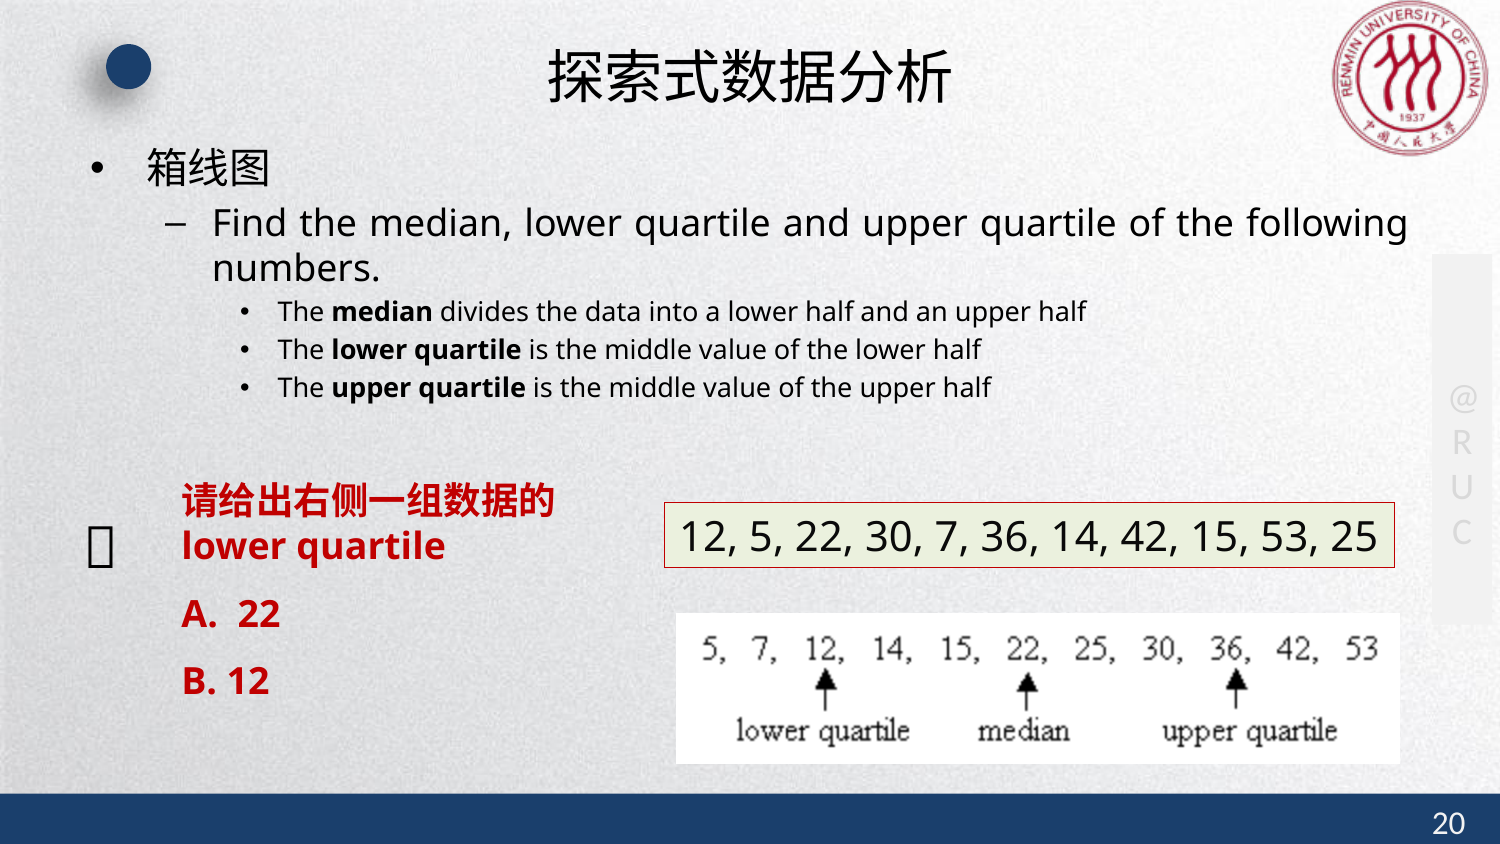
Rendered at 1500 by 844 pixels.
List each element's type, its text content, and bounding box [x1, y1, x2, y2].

text_box 12, 5, 22, 30, 7, 36, 14, 42, 15, 53, 25 [664, 502, 1395, 568]
list 箱线图 Find the median, lower quartile and upper quartile of the following numbers. The median divides the data into a lower half and an upper half The lower quartile is the middle value of the lower half The upper quartile is the middle value of the upper half [75, 134, 1425, 781]
picture [0, 0, 1500, 793]
text_box 请给出右侧一组数据的lower quartile A. 22 B. 12 [166, 469, 590, 755]
text_box 🔔 [68, 502, 149, 588]
title 探索式数据分析 [75, 33, 1425, 116]
